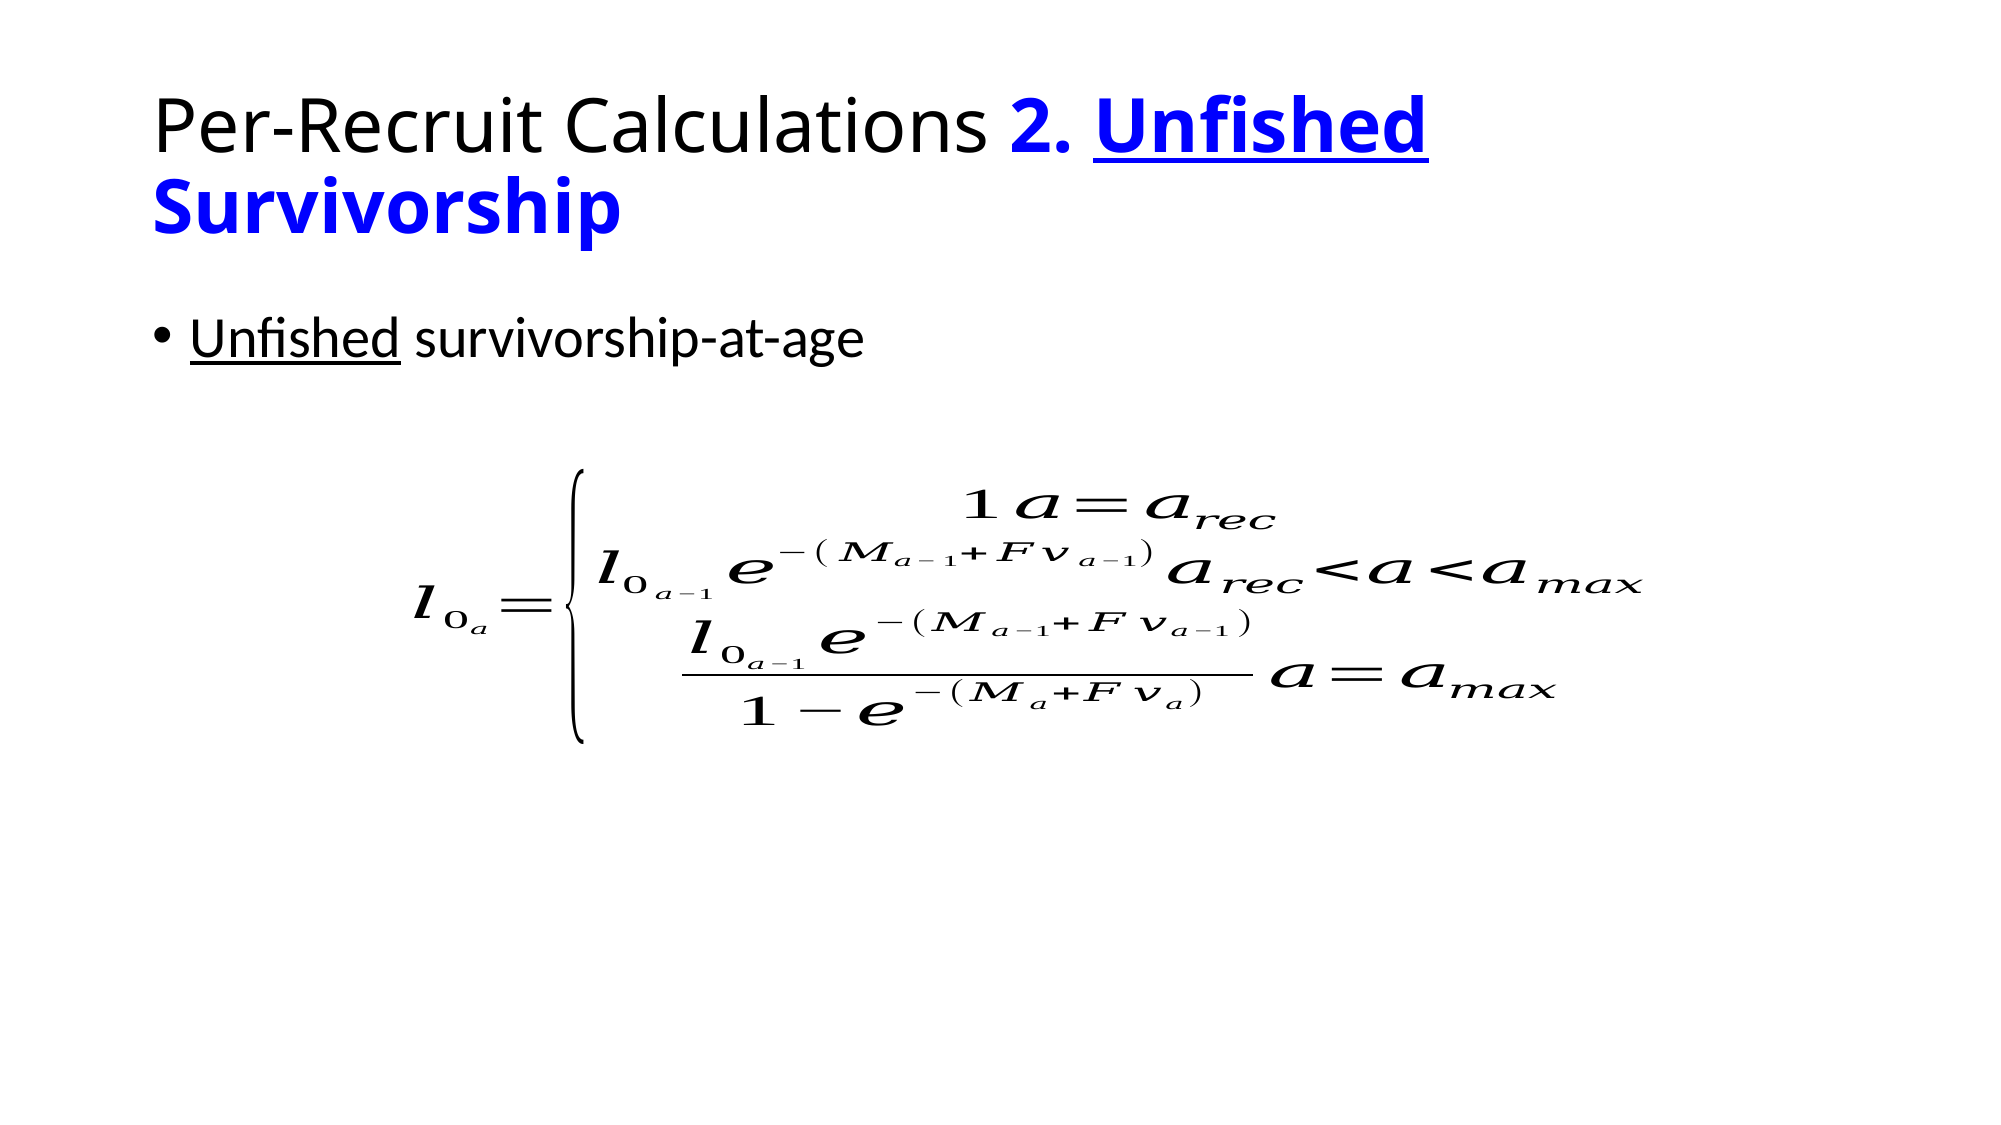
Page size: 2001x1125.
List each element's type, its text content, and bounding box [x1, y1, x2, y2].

title Per-Recruit Calculations 2. Unfished Survivorship [137, 59, 1863, 278]
list Unfished survivorship-at-age [137, 299, 1863, 1014]
